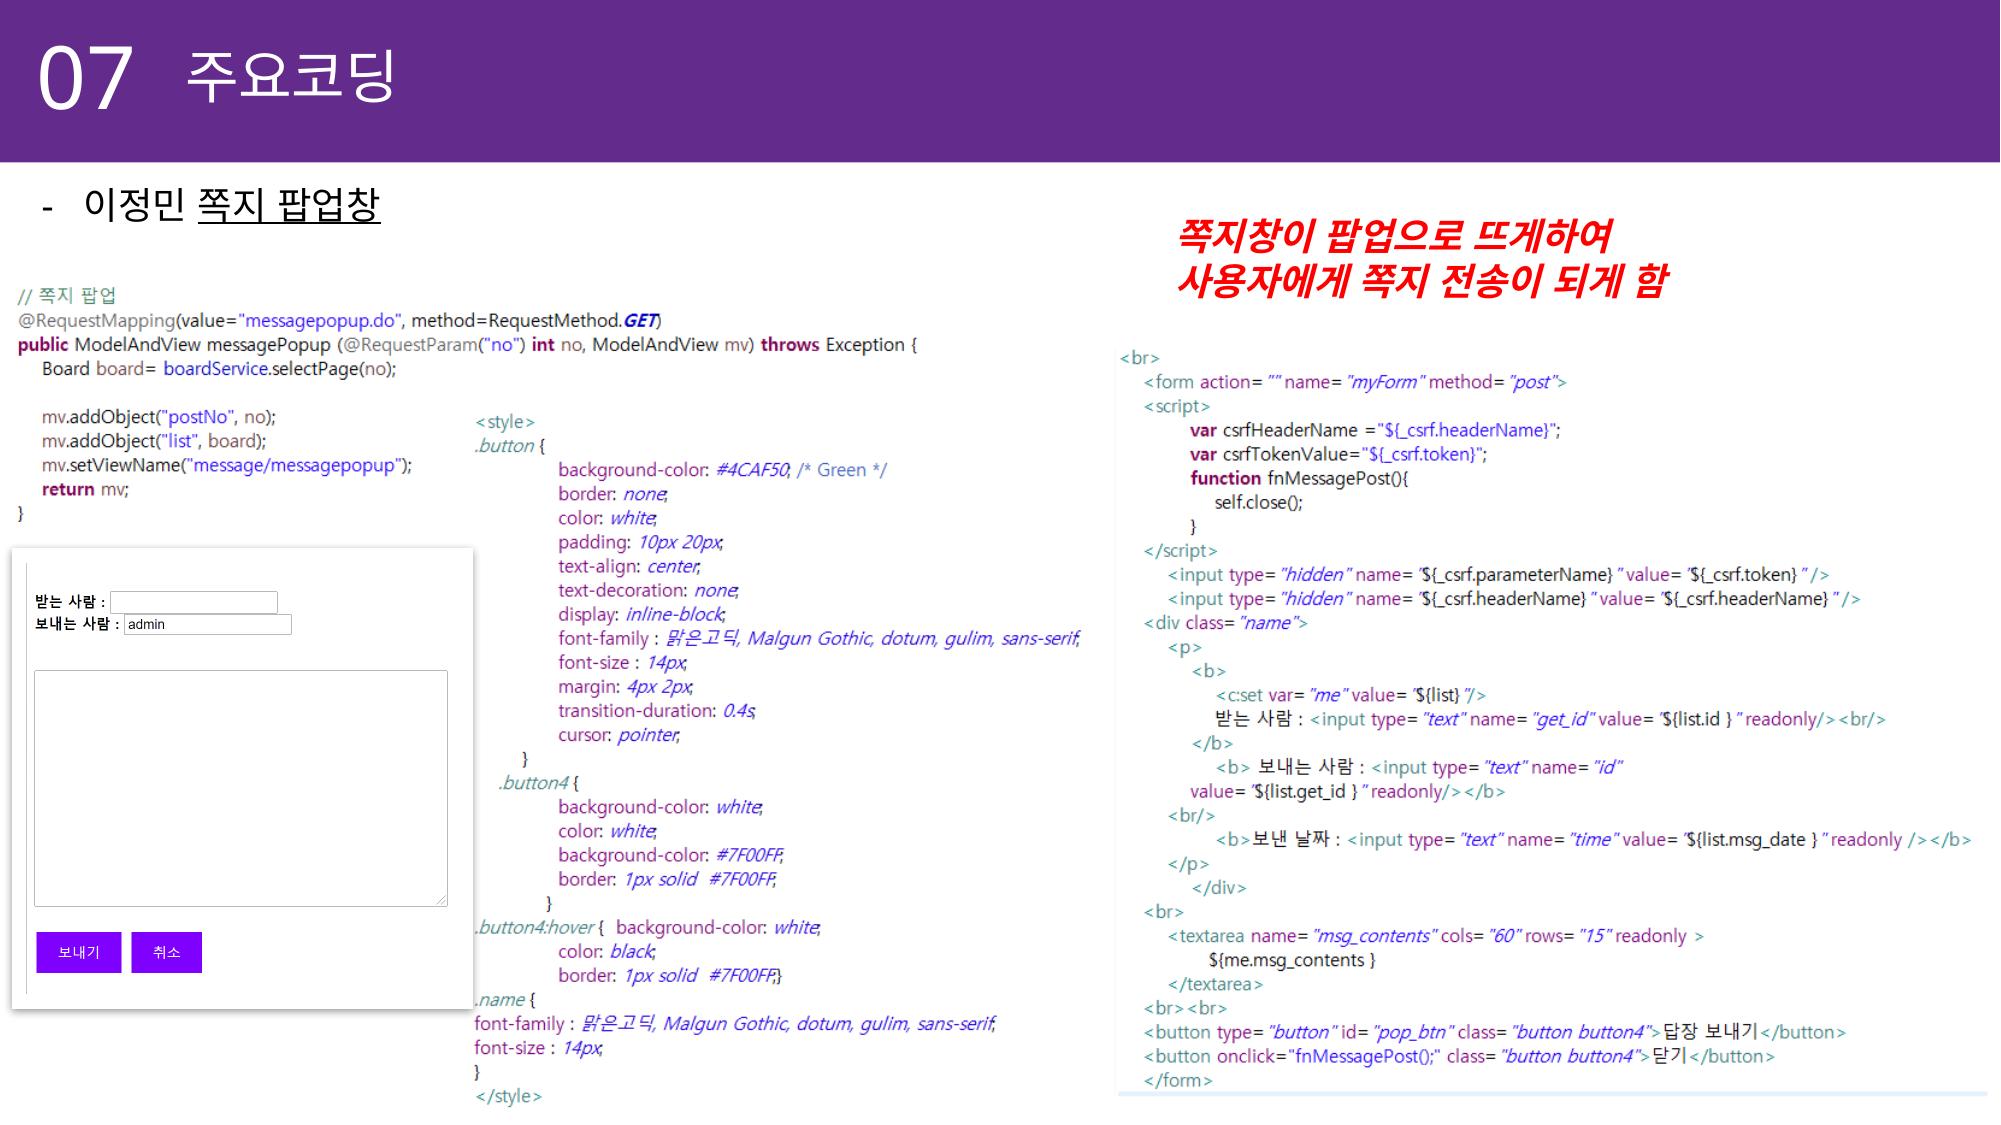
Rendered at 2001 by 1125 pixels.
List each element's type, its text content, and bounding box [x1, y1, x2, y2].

text_box [0, 0, 2000, 163]
text_box 쪽지창이 팝업으로 뜨게하여 사용자에게 쪽지 전송이 되게 함 [1160, 205, 1681, 274]
text_box - 이정민 쪽지 팝업창 [26, 174, 1356, 235]
text_box 주요코딩 [170, 32, 414, 118]
picture [7, 274, 2000, 1125]
text_box 07 [21, 14, 152, 135]
